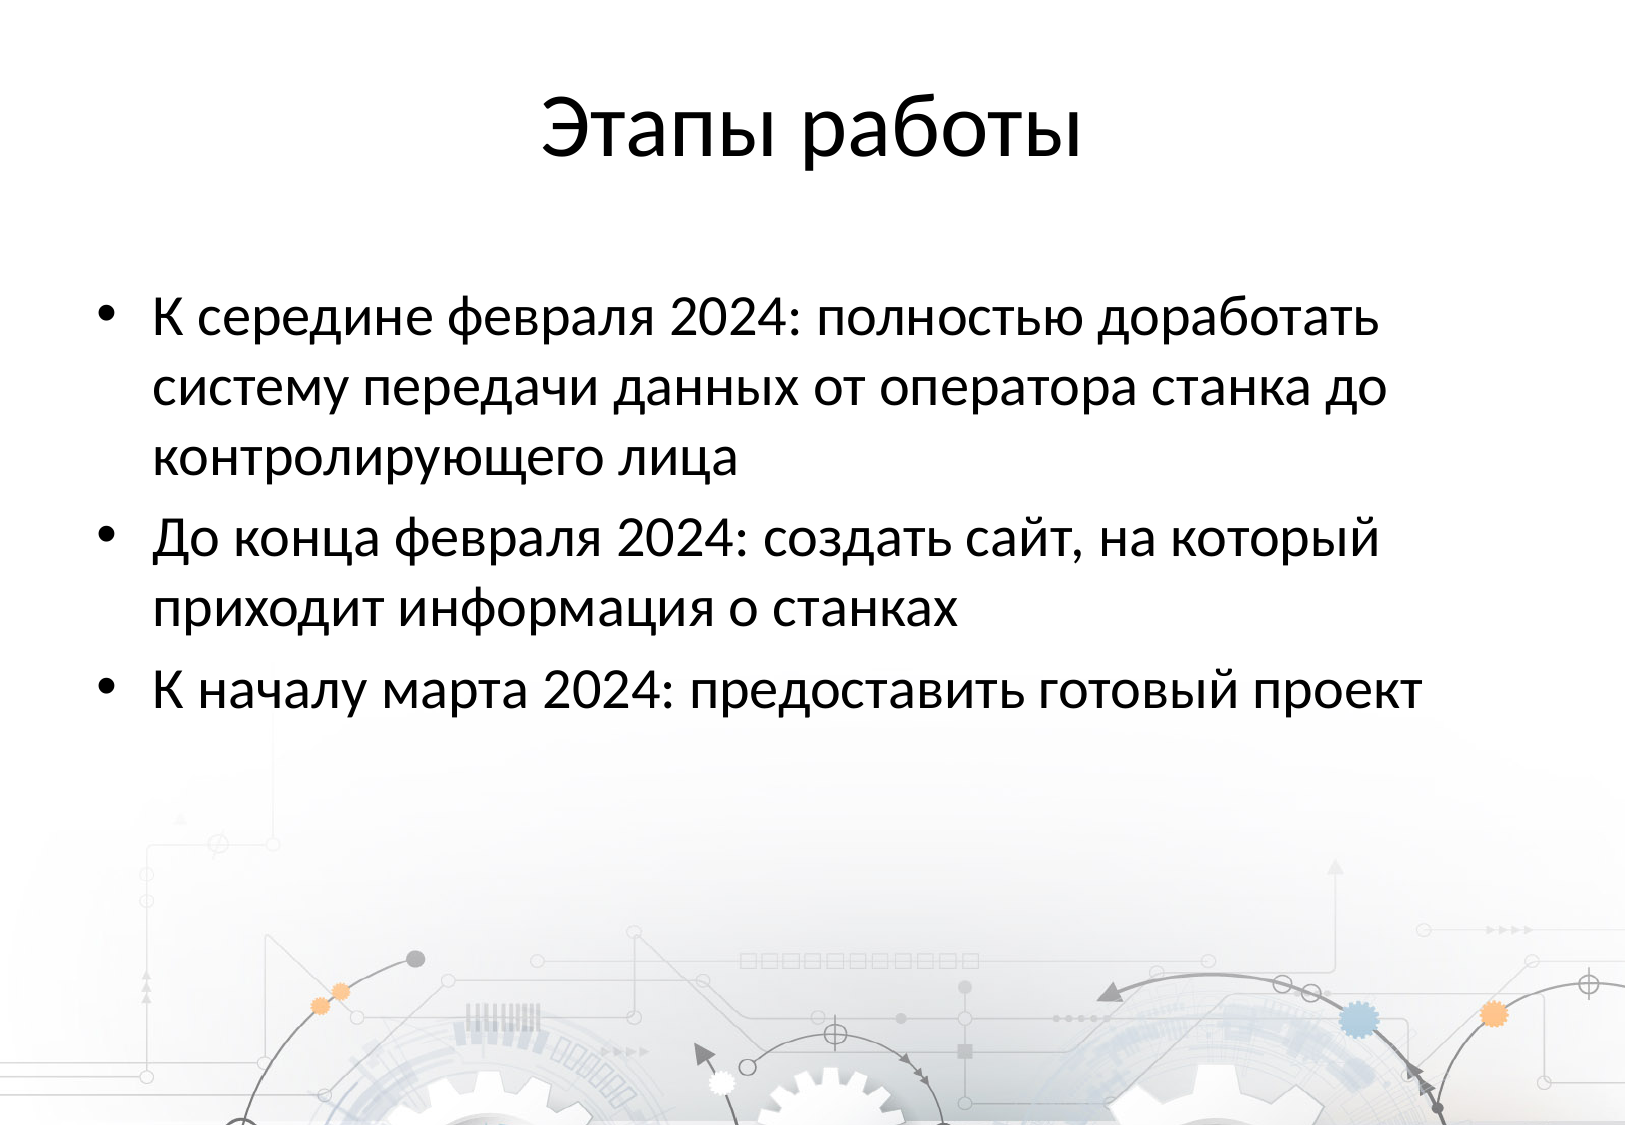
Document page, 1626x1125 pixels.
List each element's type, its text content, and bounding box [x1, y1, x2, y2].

list К середине февраля 2024: полностью доработать систему передачи данных от оператора станка до контролирующего лица До конца февраля 2024: создать сайт, на который приходит информация о станках К началу марта 2024: предоставить готовый проект [81, 269, 1544, 835]
picture [0, 662, 1625, 1125]
title Этапы работы [81, 26, 1544, 214]
